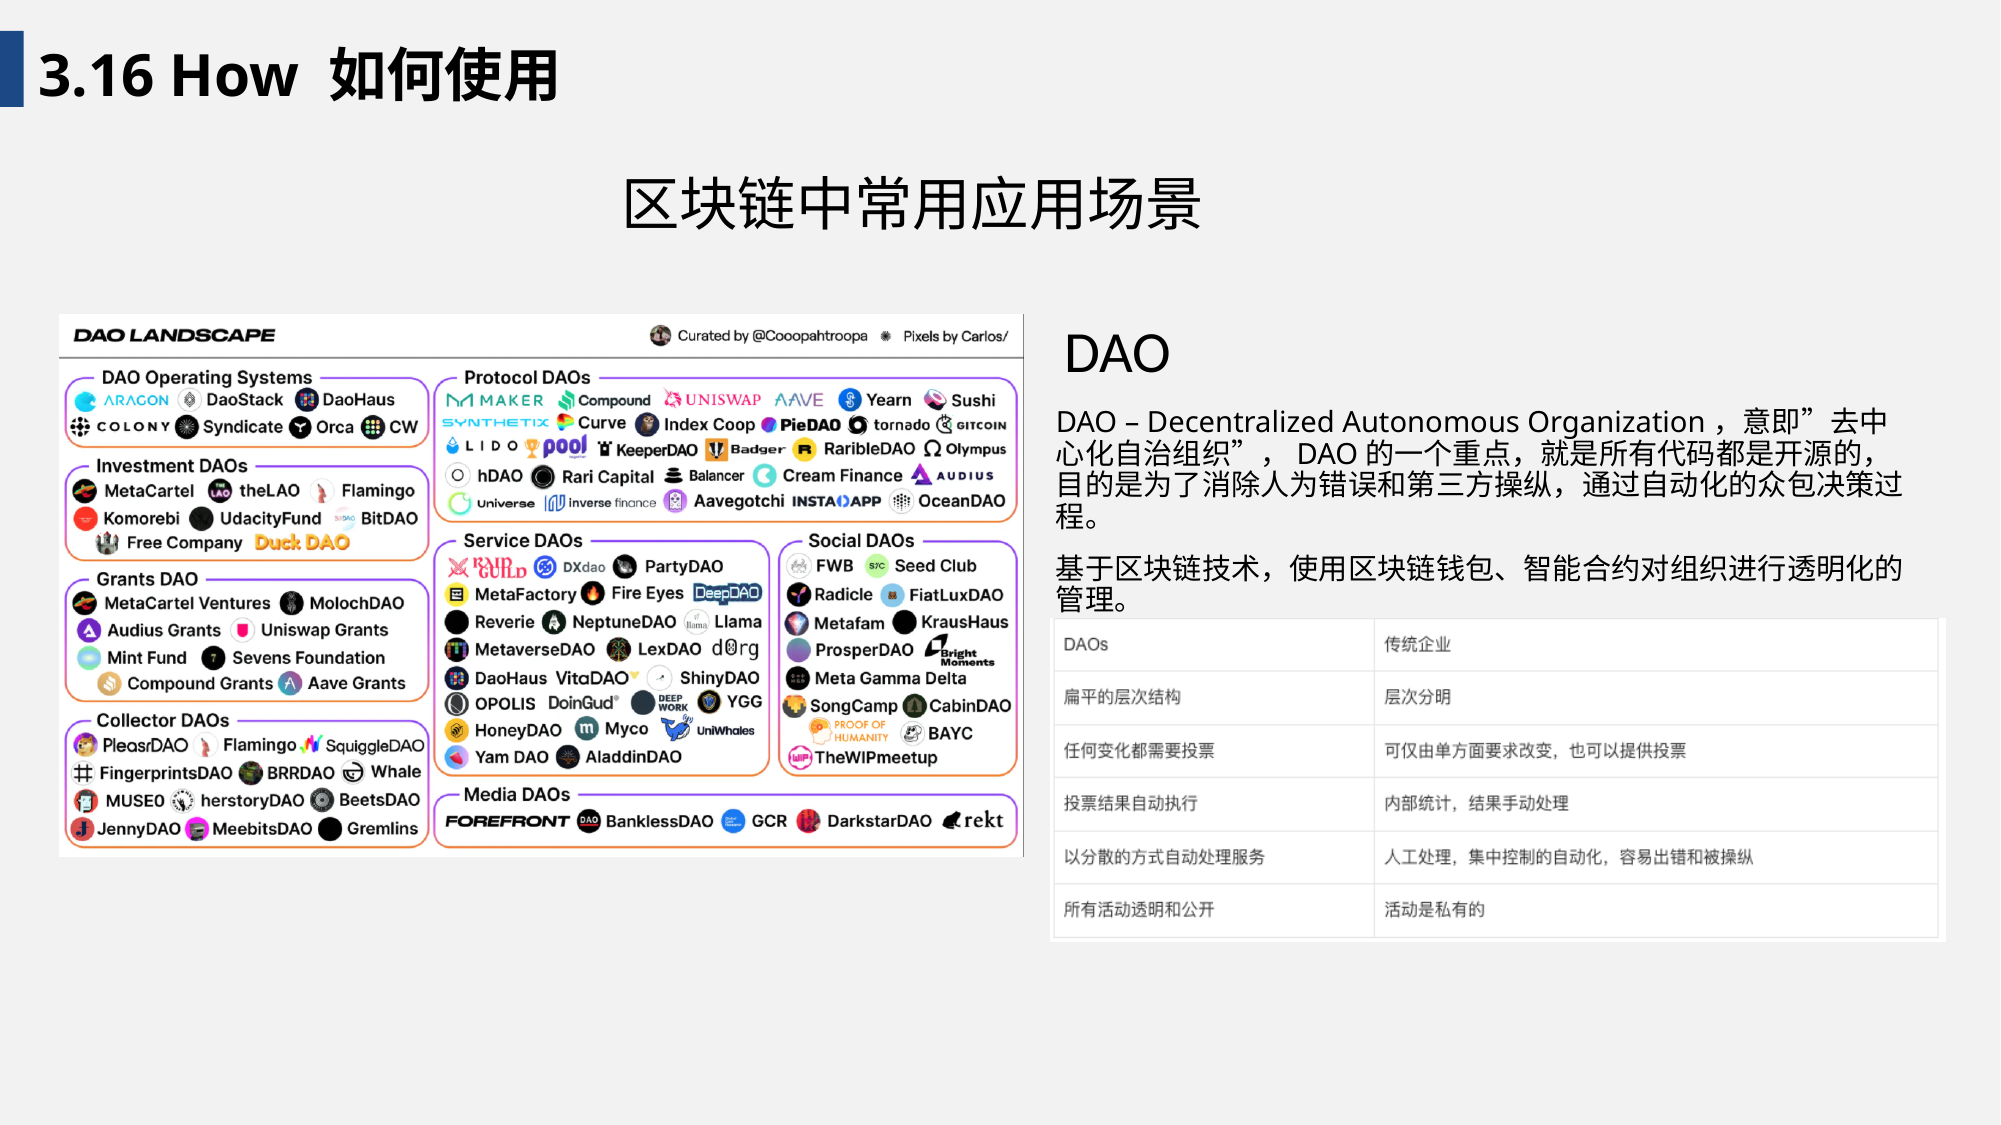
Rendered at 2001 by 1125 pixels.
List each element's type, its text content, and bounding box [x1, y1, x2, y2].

picture [59, 314, 1024, 857]
text_box [0, 30, 24, 107]
text_box DAO [1049, 306, 1220, 392]
text_box 区块链中常用应用场景 [606, 159, 1219, 245]
text_box 3.16 How 如何使用 [23, 31, 596, 116]
picture [1049, 617, 1946, 943]
text_box DAO – Decentralized Autonomous Organization，意即”去中心化自治组织”，DAO的一个重点，就是所有代码都是开源的，目的是为了消除人为错误和第三方操纵，通过自动化的众包决策过程。 基于区块链技术，使用区块链钱包、智能合约对组织进行透明化的管理。 [1041, 400, 1929, 981]
